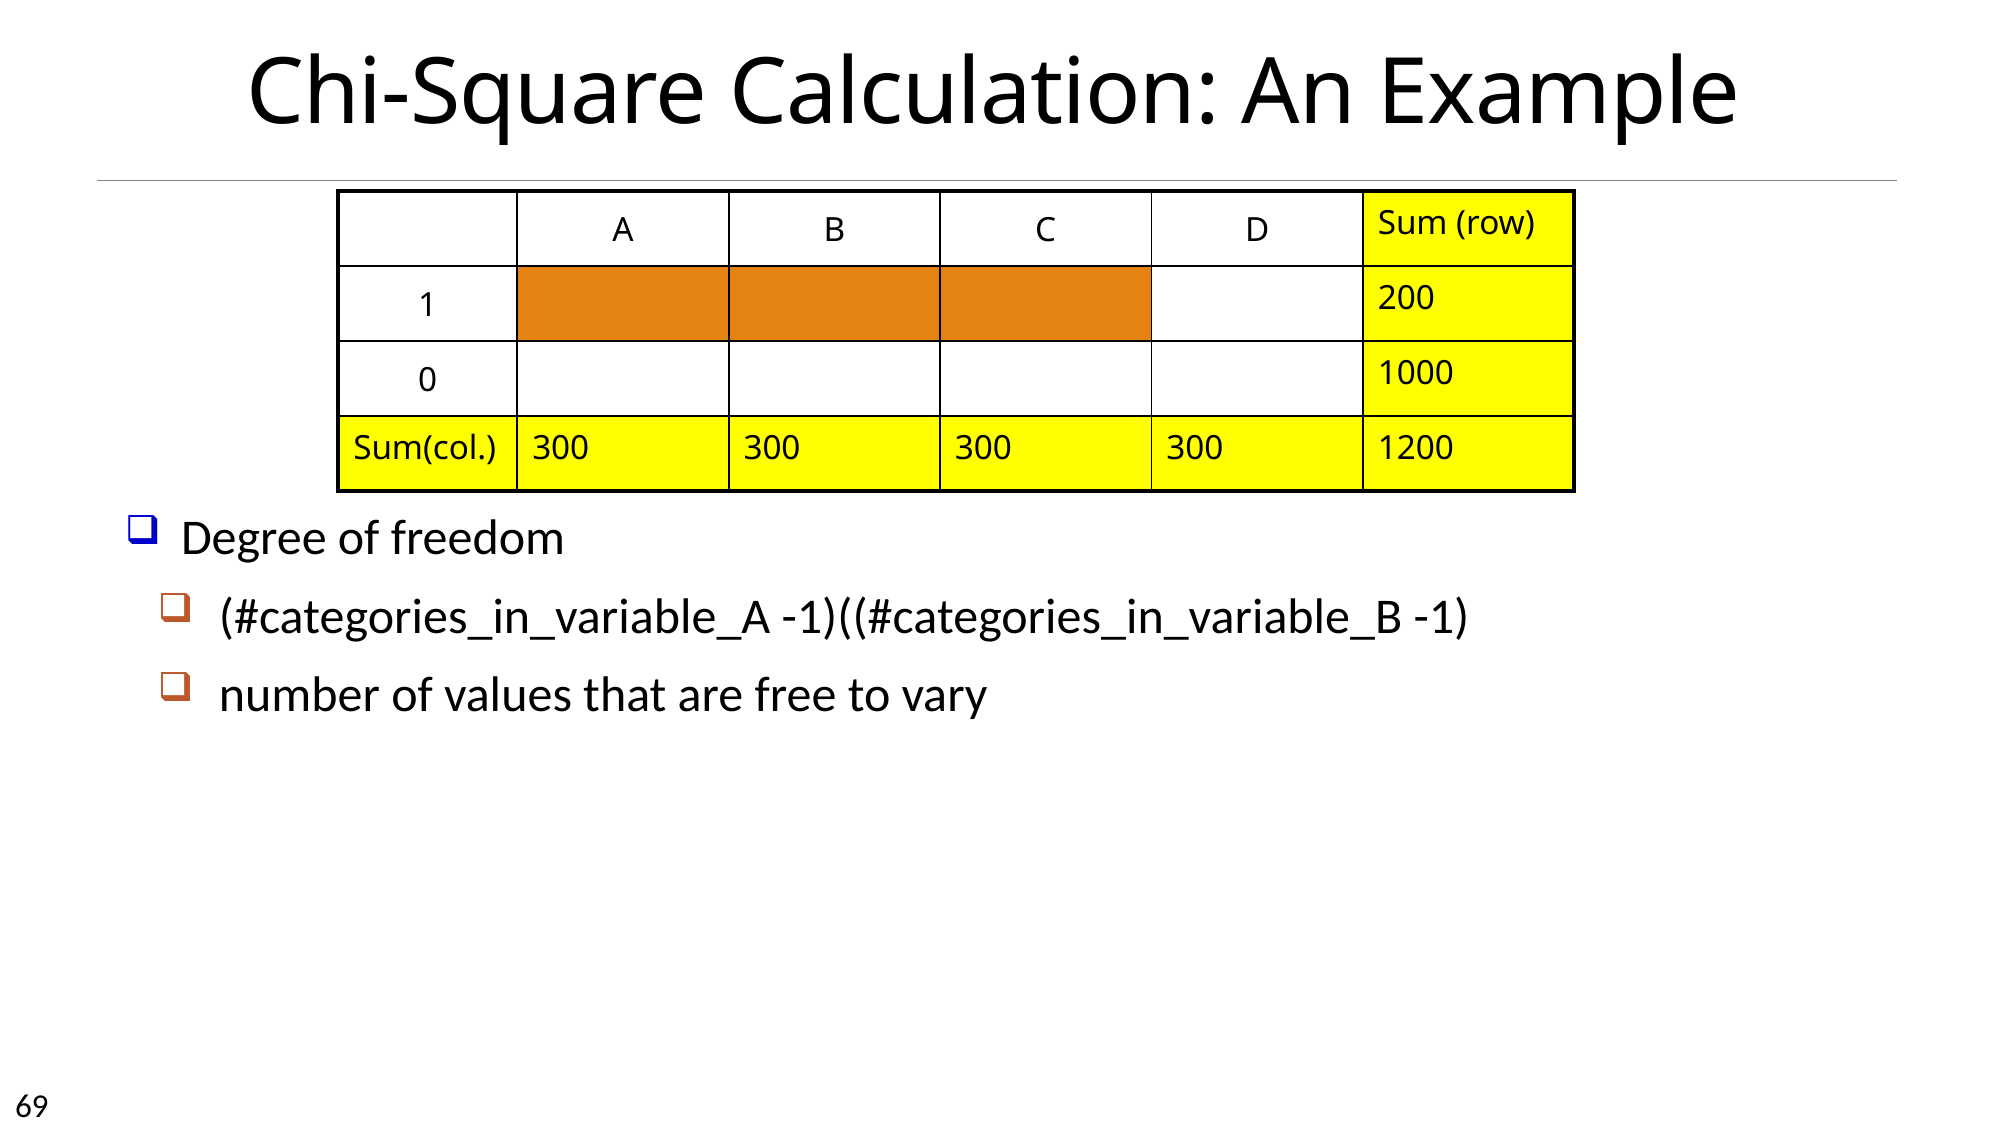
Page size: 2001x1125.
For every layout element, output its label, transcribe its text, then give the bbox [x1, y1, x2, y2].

table_cell [941, 342, 1151, 415]
table_cell 1200 [1364, 417, 1572, 489]
table_header B [730, 193, 939, 265]
table_cell 1000 [1364, 342, 1572, 415]
table_cell 300 [1152, 417, 1362, 489]
table_header Sum (row) [1364, 193, 1572, 265]
table_cell 300 [941, 417, 1151, 489]
table_cell [1152, 342, 1362, 415]
table_cell Sum(col.) [340, 417, 516, 489]
table_cell 200 [1364, 267, 1572, 340]
table_header A [518, 193, 728, 265]
table_cell [518, 342, 728, 415]
table_cell [730, 267, 939, 340]
table_cell 0 [340, 342, 516, 415]
list Degree of freedom (#categories_in_variable_A -1)((#categories_in_variable_B -1) number of values that are free to vary [110, 491, 1640, 1019]
table_cell [1152, 267, 1362, 340]
table_header [340, 193, 516, 265]
table_cell [518, 267, 728, 340]
table_cell [730, 342, 939, 415]
table_cell 300 [518, 417, 728, 489]
table_cell [941, 267, 1151, 340]
table_header C [941, 193, 1151, 265]
table_cell 1 [340, 267, 516, 340]
title Chi-Square Calculation: An Example [92, 50, 1895, 150]
table_header D [1152, 193, 1362, 265]
table_cell 300 [730, 417, 939, 489]
